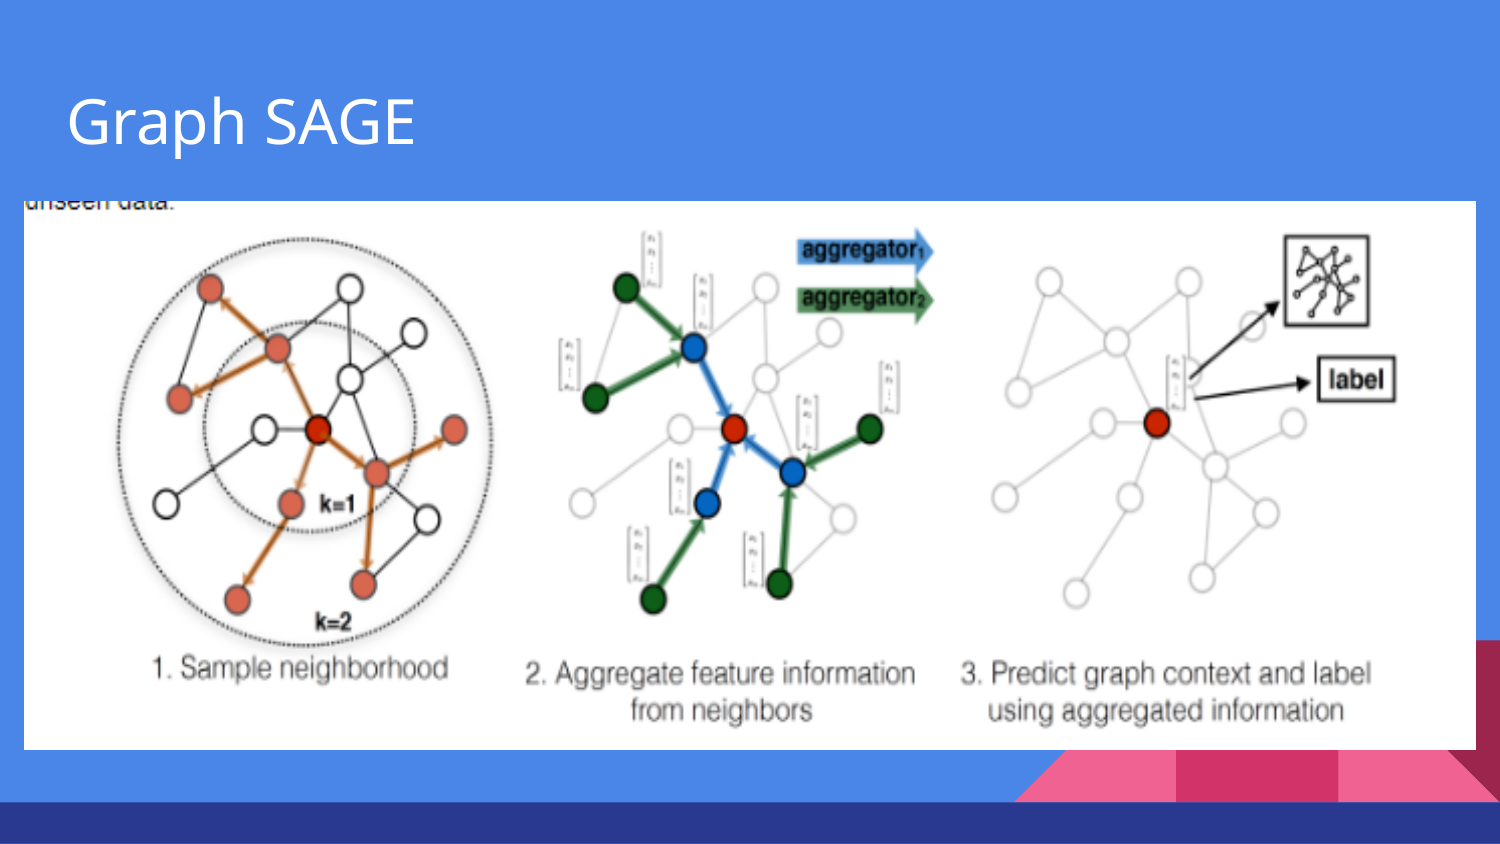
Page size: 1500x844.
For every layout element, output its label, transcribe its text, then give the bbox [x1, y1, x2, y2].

title Graph SAGE [51, 67, 1449, 167]
picture [23, 201, 1476, 750]
